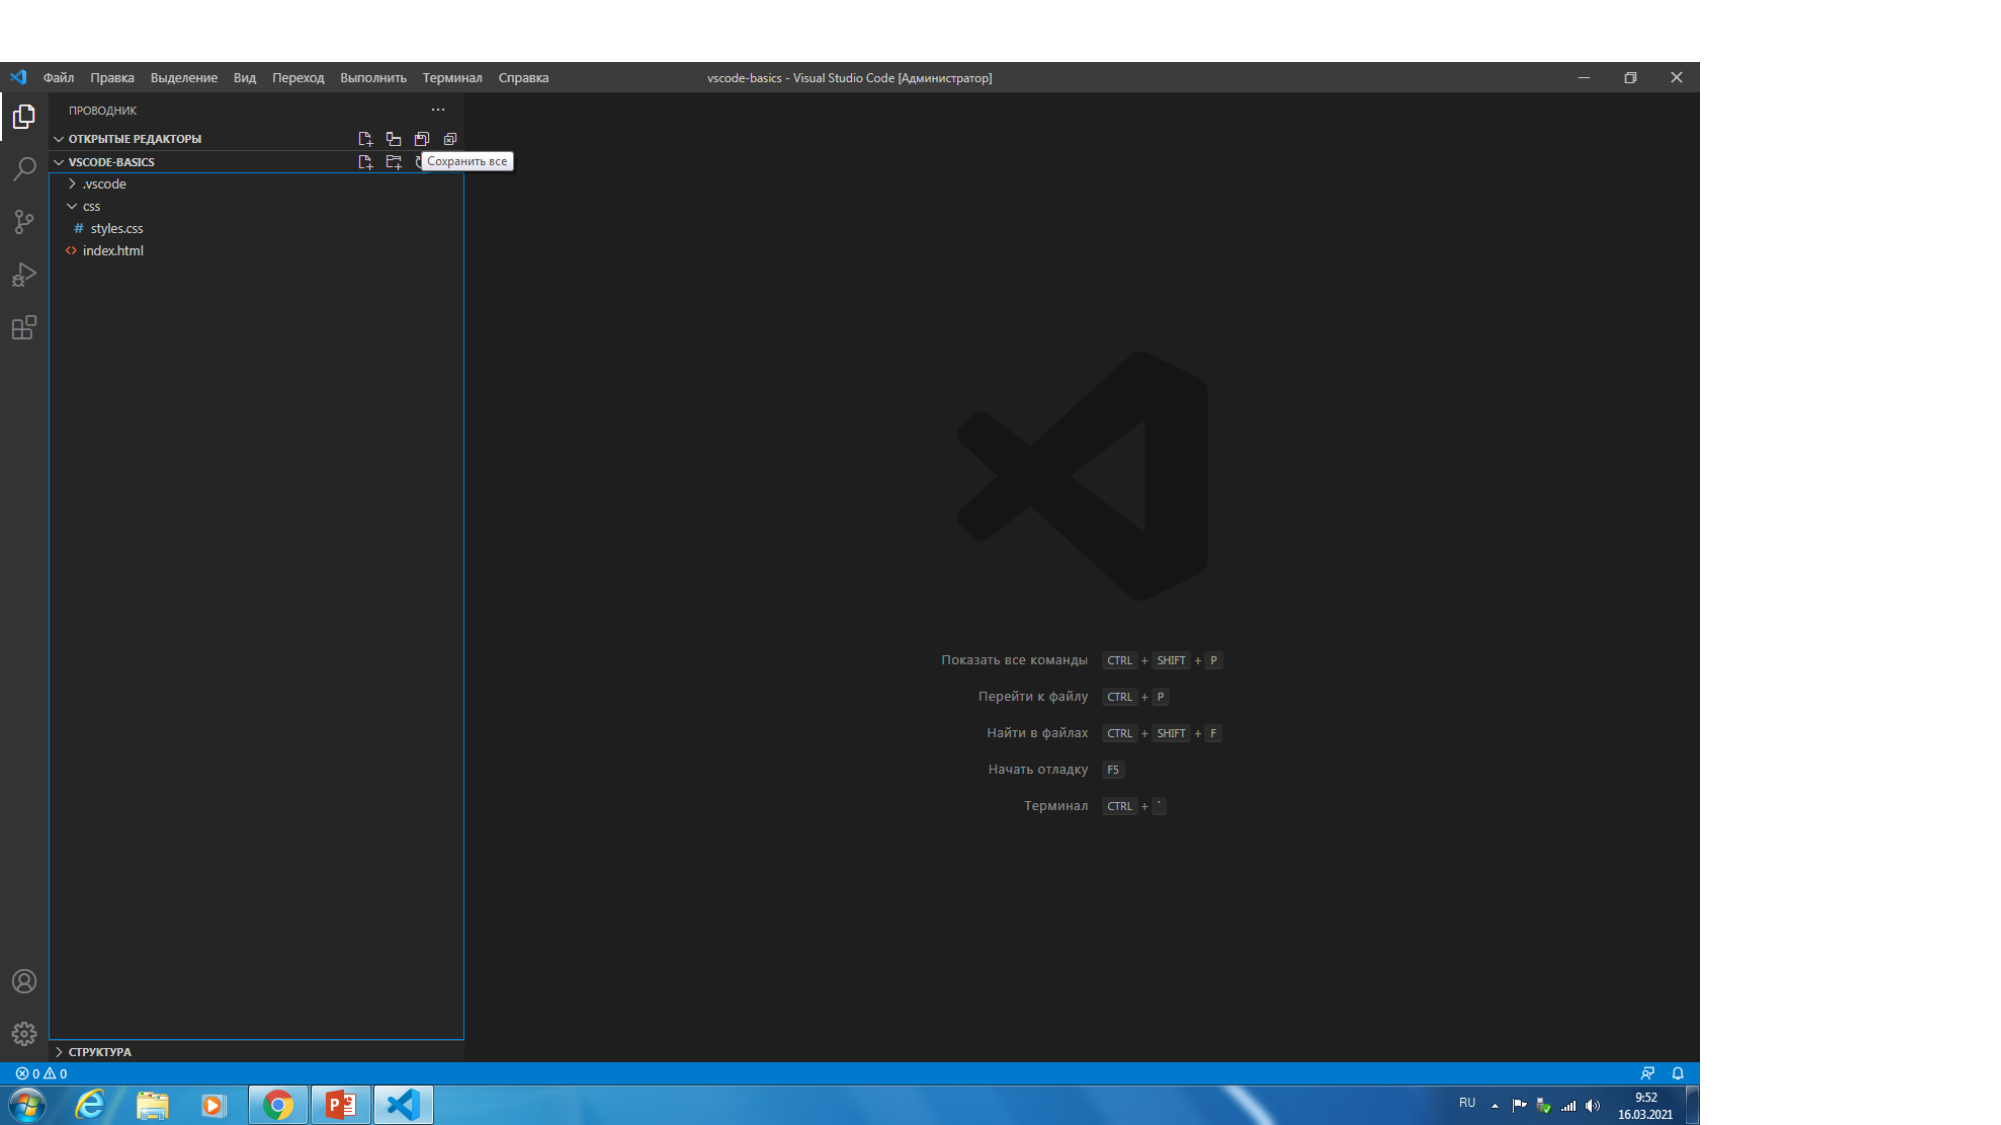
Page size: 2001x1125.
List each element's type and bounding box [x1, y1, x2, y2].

picture [0, 62, 1700, 1125]
